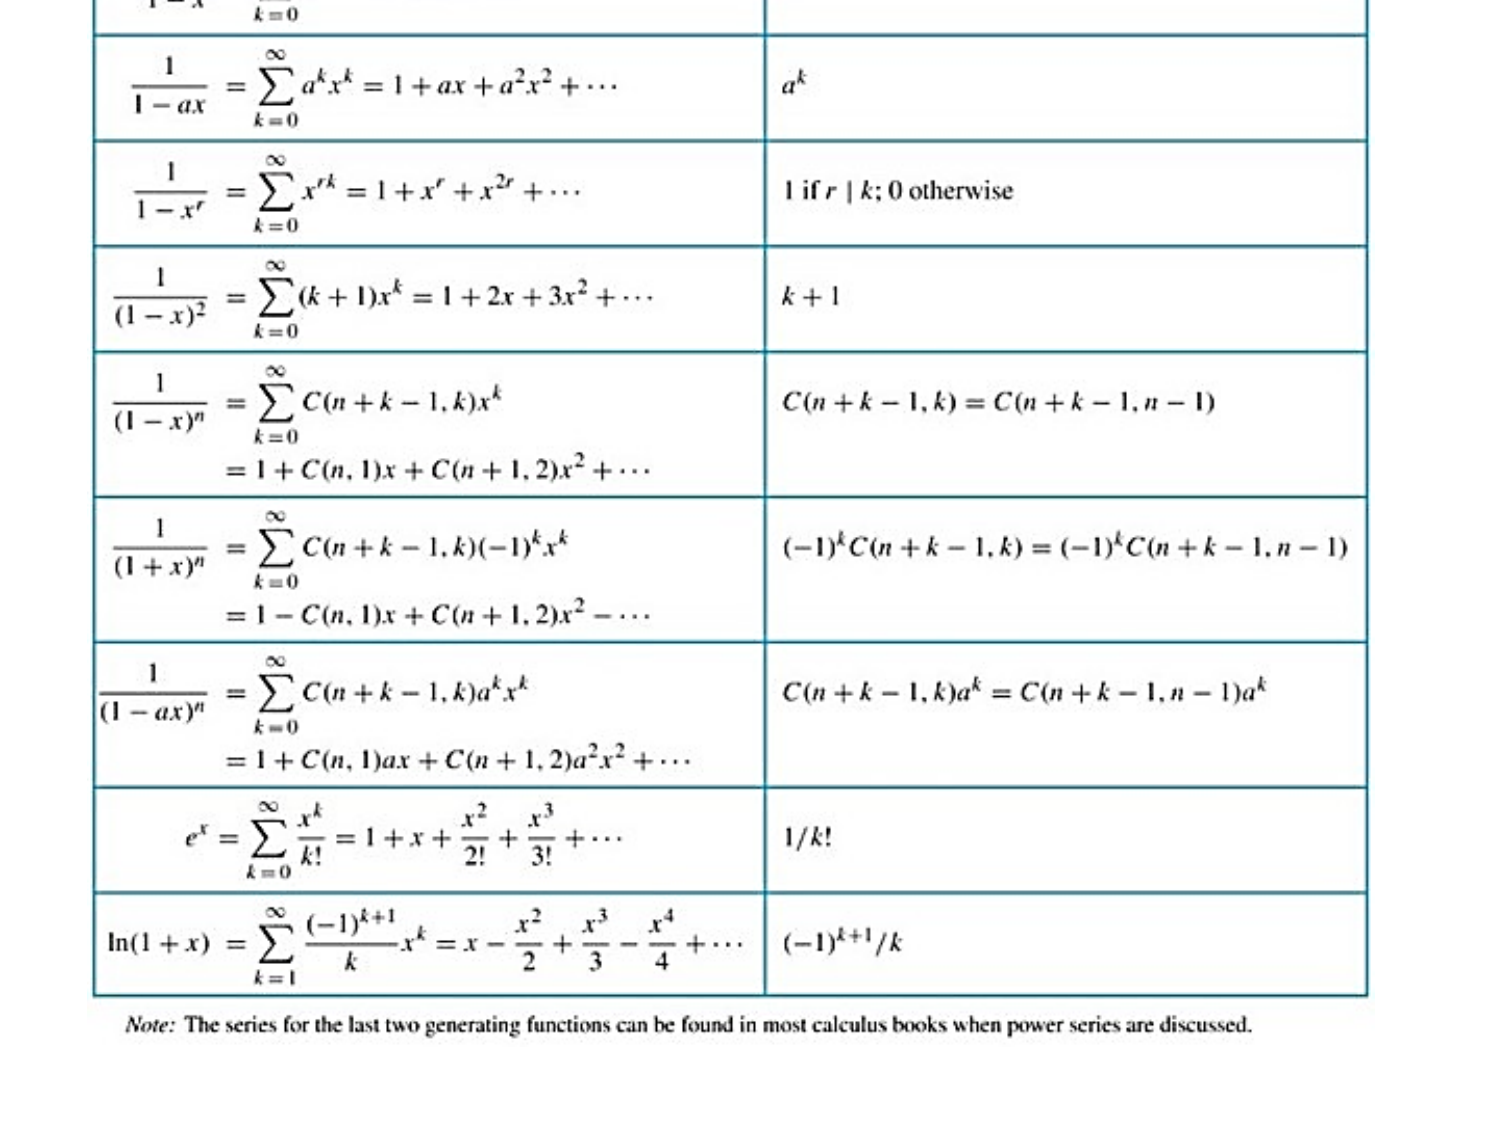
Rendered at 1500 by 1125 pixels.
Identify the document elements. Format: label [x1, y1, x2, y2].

picture [87, 0, 1375, 1047]
